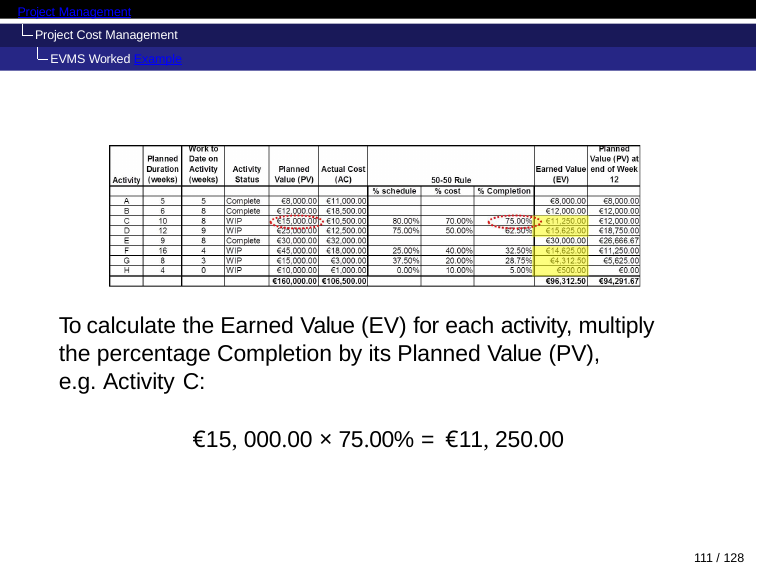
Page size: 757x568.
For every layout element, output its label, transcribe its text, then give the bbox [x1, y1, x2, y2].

text_box Project Cost Management EVMS Worked Example [33, 16, 186, 66]
text_box [0, 47, 756, 71]
text_box Project Management [0, 0, 756, 19]
text_box [0, 23, 33, 47]
text_box [186, 23, 756, 47]
text_box To calculate the Earned Value (EV) for each activity, multiply the percentage Completion by its Planned Value (PV), e.g. Activity C: €15, 000.00 × 75.00% = €11, 250.00 [56, 309, 665, 452]
text_box 111 / 128 [687, 548, 746, 568]
text_box [109, 145, 641, 287]
